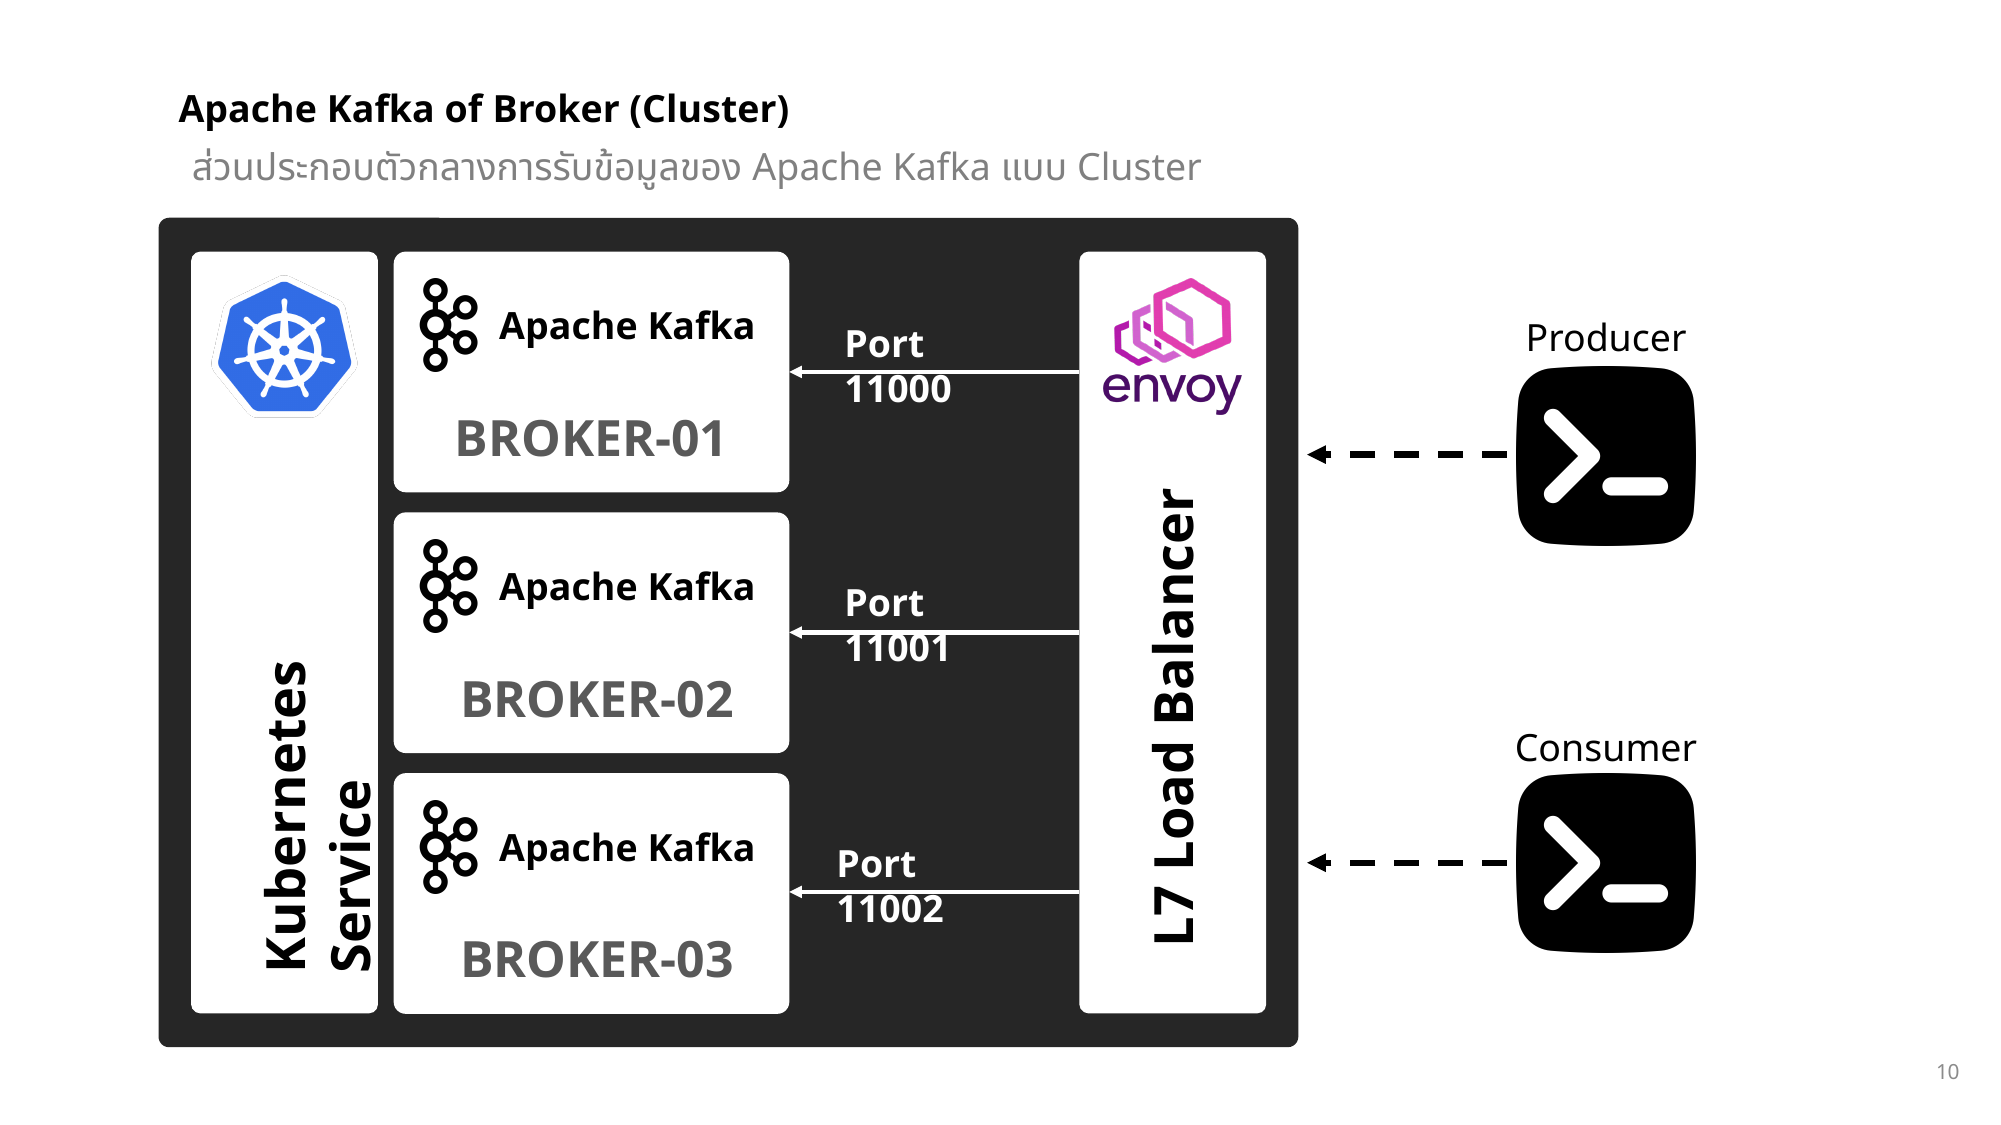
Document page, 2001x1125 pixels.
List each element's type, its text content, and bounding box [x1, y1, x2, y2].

text_box Kubernetes Service [244, 444, 389, 989]
text_box L7 Load Balancer [1132, 465, 1212, 963]
text_box Consumer [1496, 716, 1717, 777]
text_box [392, 250, 791, 494]
text_box BROKER-02 [426, 659, 768, 735]
text_box [190, 250, 379, 1015]
picture [1506, 356, 1706, 556]
text_box Producer [1506, 306, 1706, 356]
text_box [392, 511, 791, 755]
text_box Port 11002 [821, 832, 1047, 891]
text_box Apache Kafka [496, 555, 779, 616]
picture [402, 539, 496, 633]
picture [1506, 763, 1706, 963]
text_box [1078, 250, 1268, 1015]
picture [211, 273, 358, 420]
picture [1103, 278, 1242, 415]
slide_number 10 [1862, 1042, 1975, 1103]
text_box [392, 772, 791, 1015]
text_box Apache Kafka [496, 816, 779, 877]
text_box Port 11000 [829, 312, 1055, 371]
text_box BROKER-03 [426, 920, 768, 996]
picture [402, 278, 496, 372]
text_box [157, 216, 1300, 1049]
text_box BROKER-01 [426, 398, 757, 474]
text_box Apache Kafka [496, 294, 779, 355]
text_box Apache Kafka of ​Broker (Cluster) [163, 77, 805, 138]
text_box Port 11001 [829, 572, 1055, 632]
text_box Port 11001 [829, 633, 1055, 677]
text_box ส่วนประกอบตัวกลางการรับข้อมูลของ Apache Kafka แบบ Cluster [177, 135, 1218, 196]
text_box Port 11000 [829, 372, 1055, 418]
picture [402, 799, 496, 894]
text_box Port 11002 [821, 892, 1047, 938]
